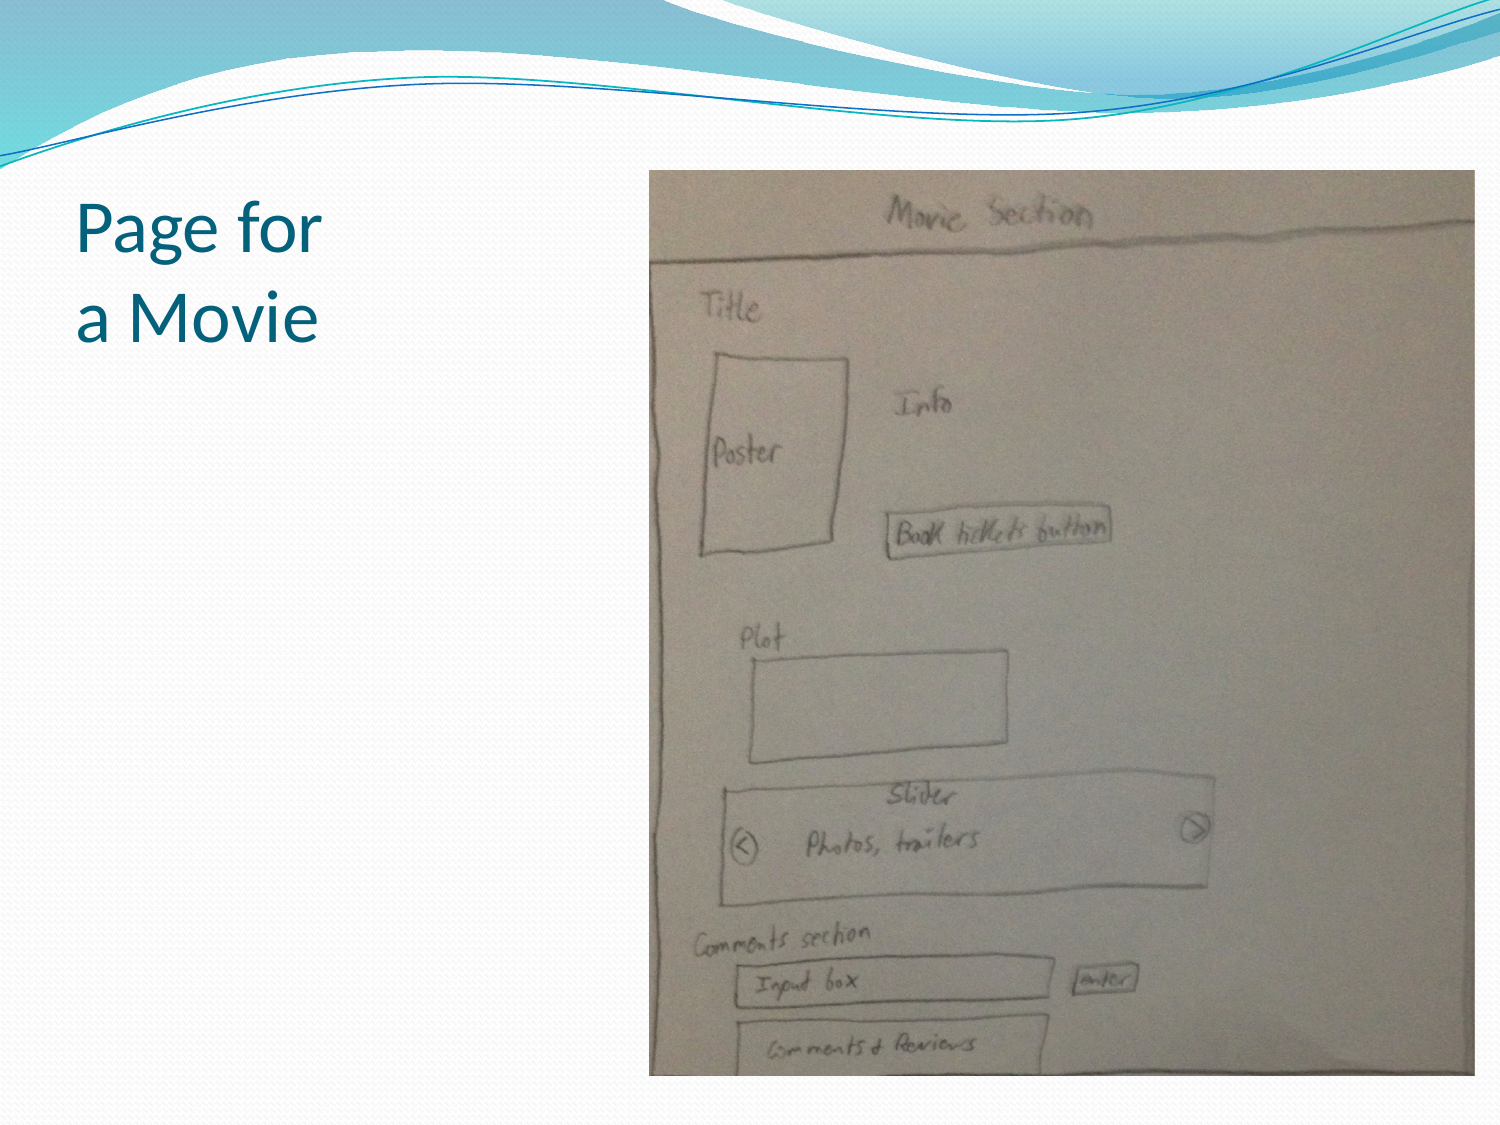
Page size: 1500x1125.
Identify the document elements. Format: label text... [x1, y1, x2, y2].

picture [648, 169, 1475, 1076]
title Page for a Movie [75, 170, 648, 358]
